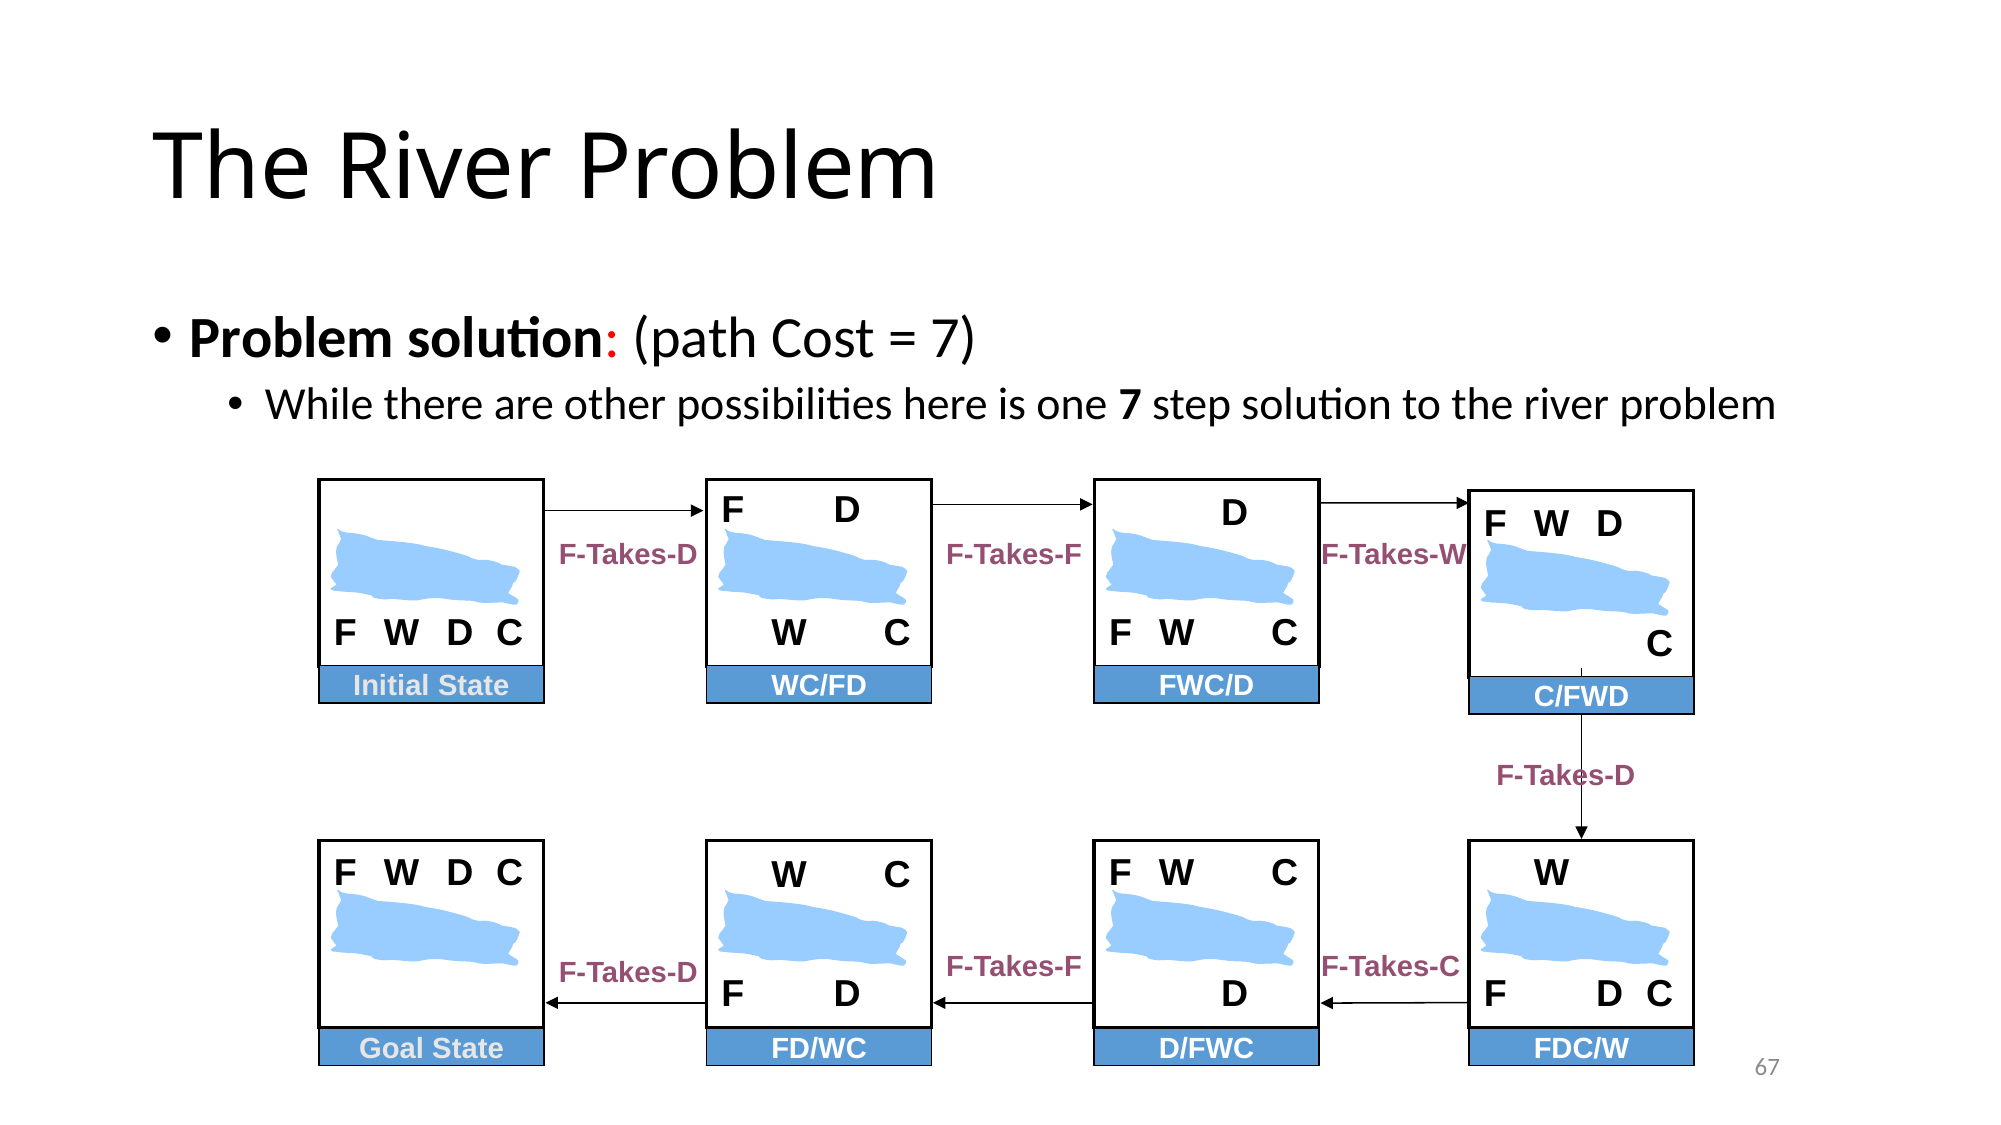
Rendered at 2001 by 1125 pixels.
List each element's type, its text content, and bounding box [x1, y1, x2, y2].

title The River Problem [137, 59, 1863, 278]
list Problem solution: (path Cost = 7) While there are other possibilities here is one 7 step solution to the river problem [137, 299, 1863, 1014]
slide_number 67 [1345, 1035, 1796, 1096]
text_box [318, 477, 1707, 1066]
